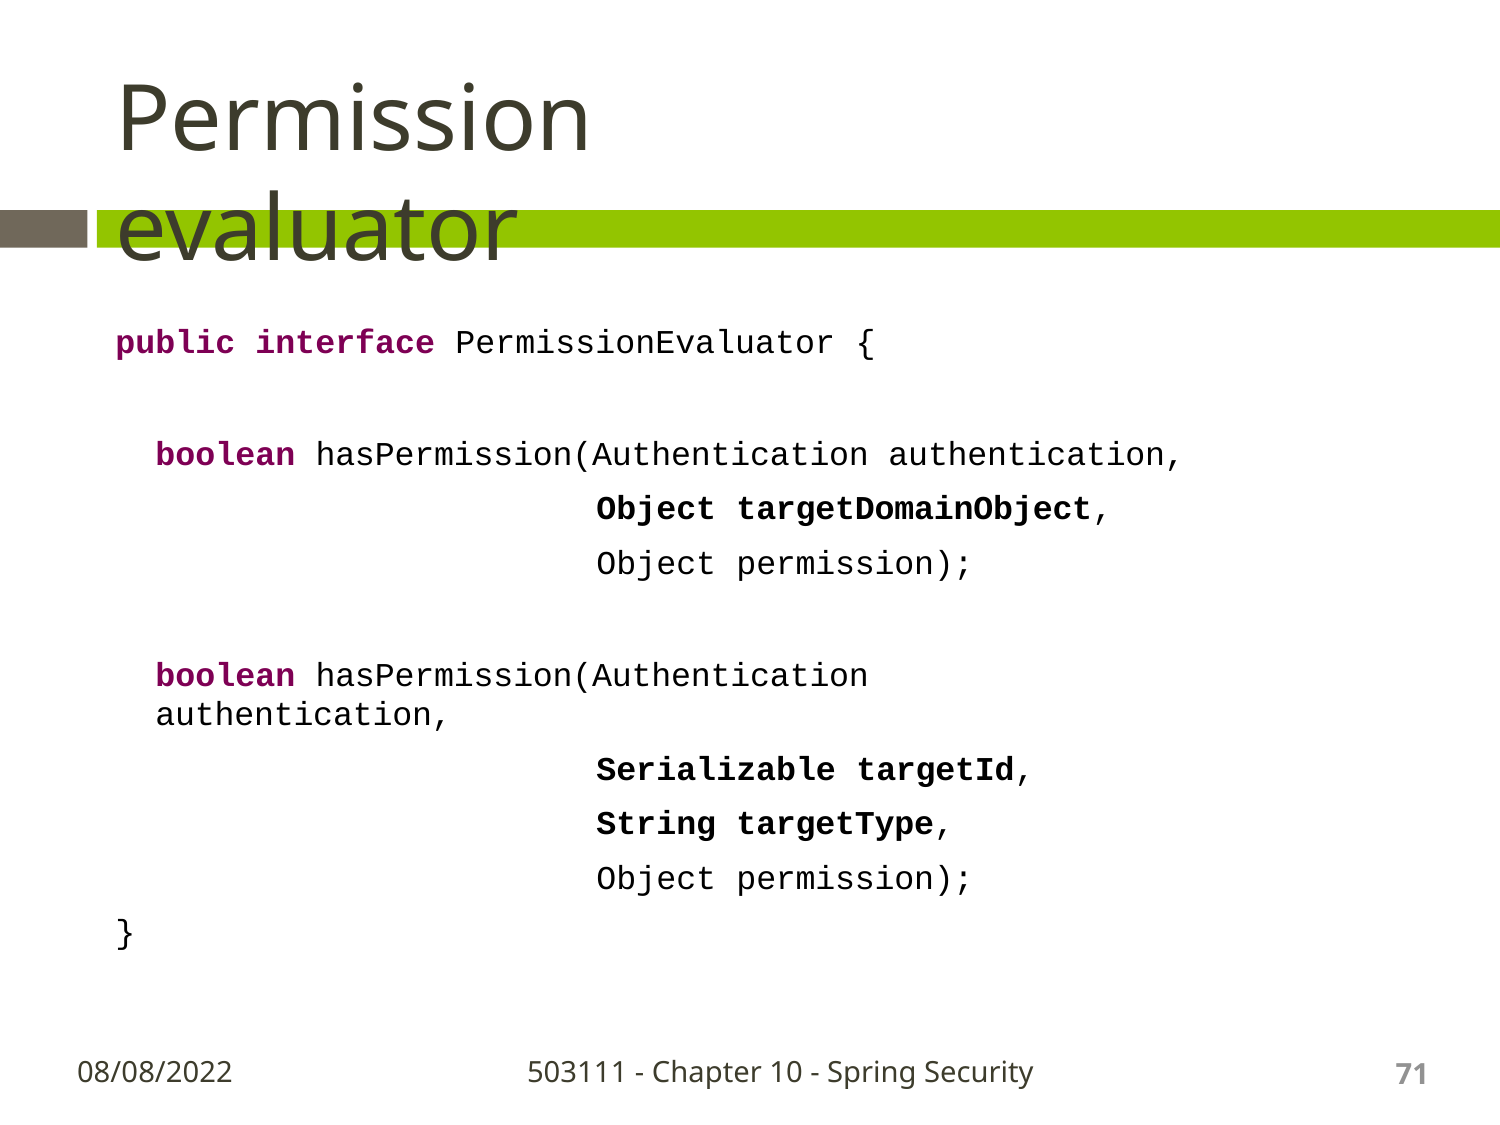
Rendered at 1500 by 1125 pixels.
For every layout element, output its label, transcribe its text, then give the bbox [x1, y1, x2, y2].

title Permission evaluator [113, 56, 858, 279]
text_box public interface PermissionEvaluator { boolean hasPermission(Authentication authentication, Object targetDomainObject, Object permission); boolean hasPermission(Authentication authentication, Serializable targetId, String targetType, Object permission); } [113, 318, 1200, 951]
slide_number 71 [1084, 1054, 1430, 1091]
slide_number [75, 1055, 410, 1125]
footer 503111 - Chapter 10 - Spring Security [525, 1055, 1185, 1125]
